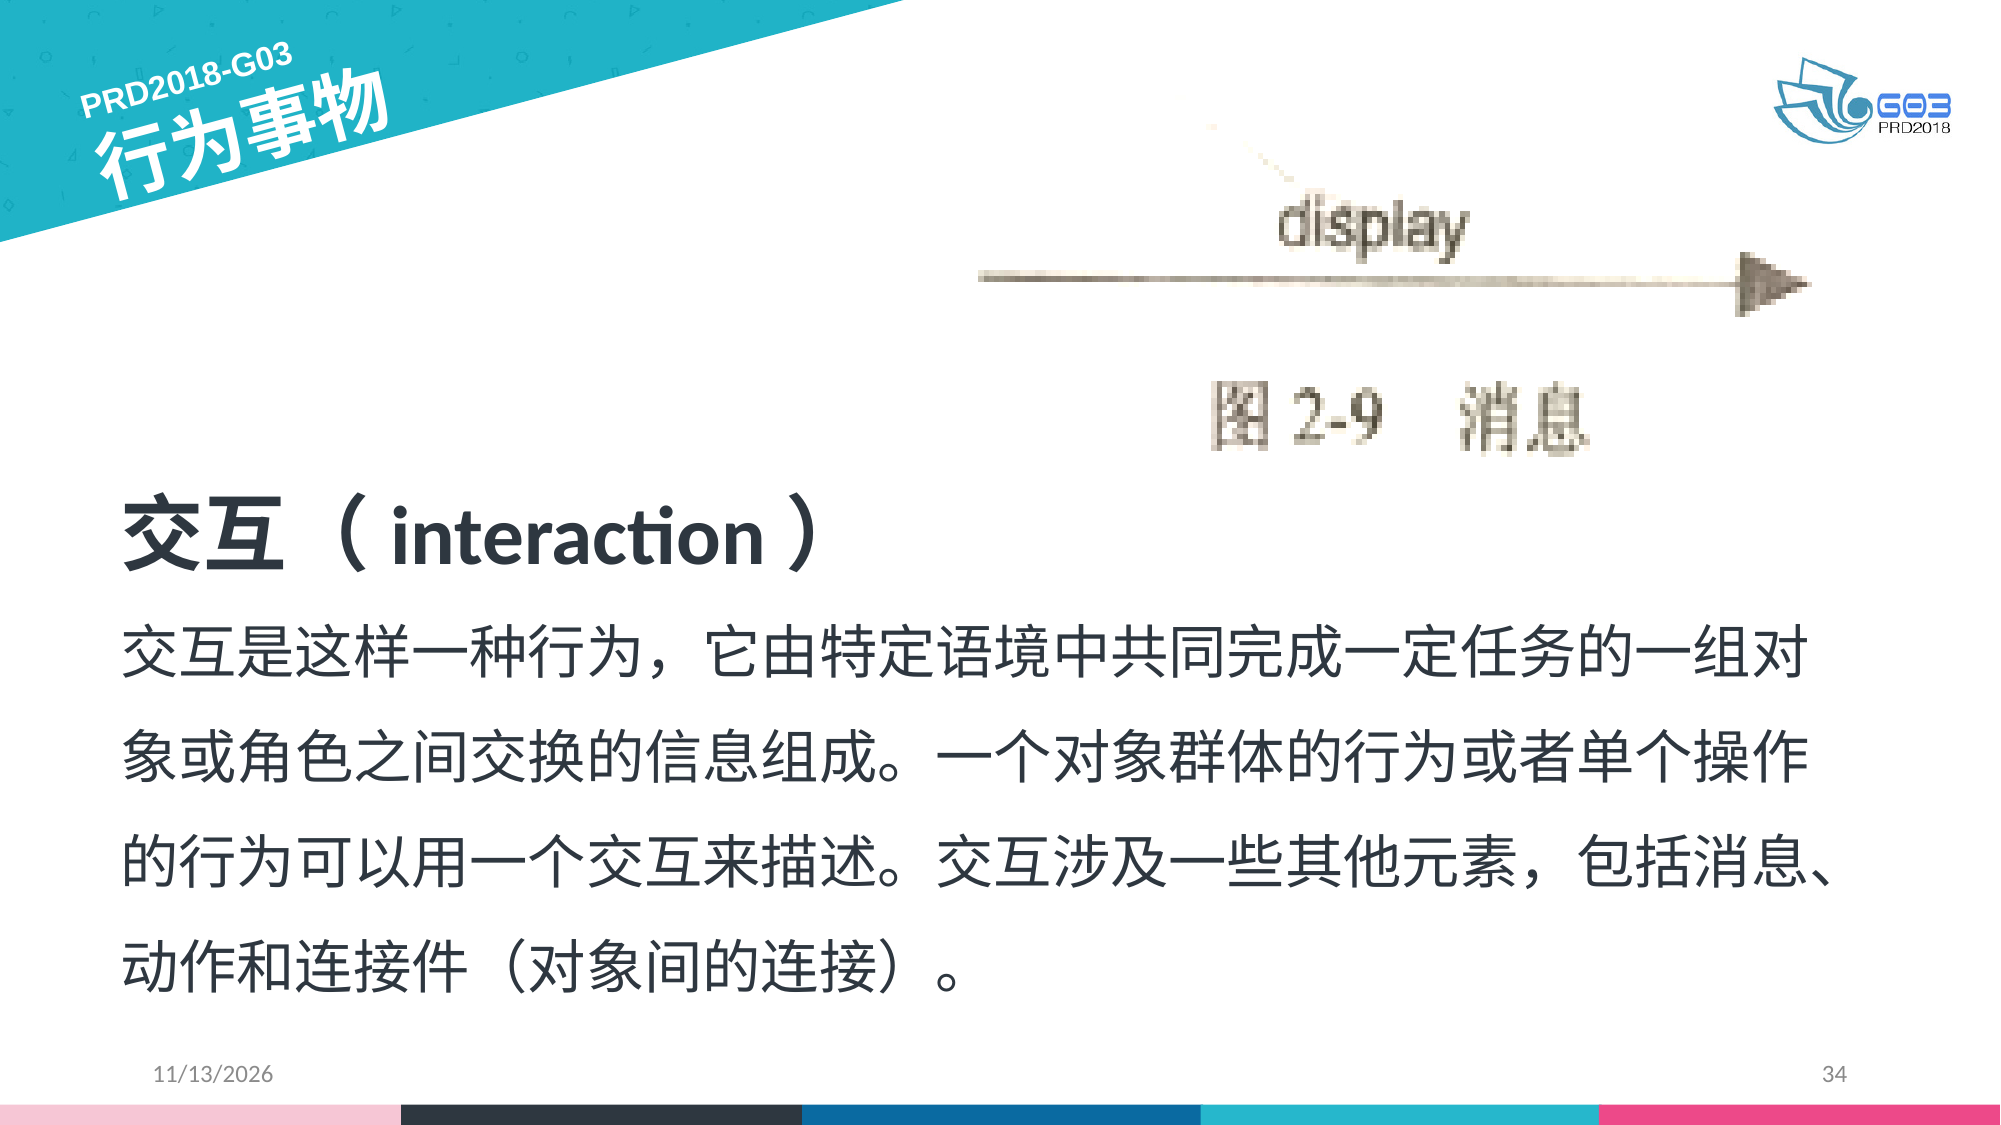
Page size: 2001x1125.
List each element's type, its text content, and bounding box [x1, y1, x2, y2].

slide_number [137, 1042, 588, 1103]
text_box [0, 1104, 2000, 1125]
picture [922, 2, 1967, 510]
text_box PRD2018-G03 行为事物 [59, 0, 416, 224]
text_box [379, 0, 904, 131]
slide_number 34 [1412, 1042, 1863, 1103]
text_box [0, 0, 366, 243]
text_box 交互（interaction） 交互是这样一种行为，它由特定语境中共同完成一定任务的一组对象或角色之间交换的信息组成。一个对象群体的行为或者单个操作的行为可以用一个交互来描述。交互涉及一些其他元素，包括消息、动作和连接件（对象间的连接）。 [105, 423, 1829, 1008]
